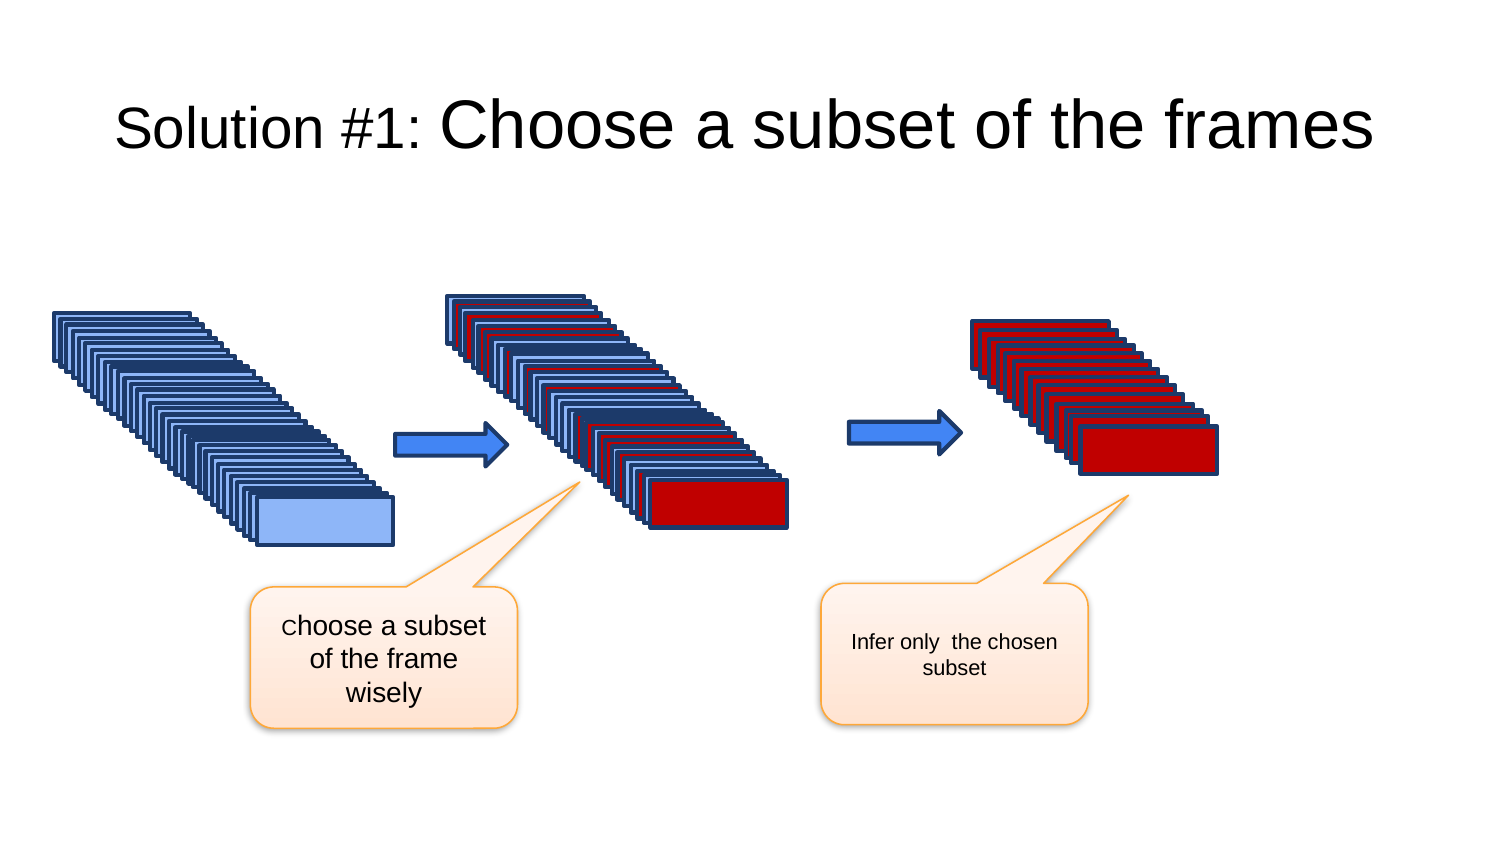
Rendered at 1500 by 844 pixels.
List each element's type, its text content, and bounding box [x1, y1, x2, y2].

text_box [846, 409, 964, 457]
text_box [53, 313, 394, 546]
text_box Choose a subset of the frame wisely [249, 536, 526, 730]
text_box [446, 295, 788, 528]
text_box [972, 320, 1218, 475]
text_box [399, 431, 441, 458]
title Solution #1: Choose a subset of the frames [103, 45, 1397, 209]
text_box Infer only the chosen subset [820, 494, 1130, 726]
